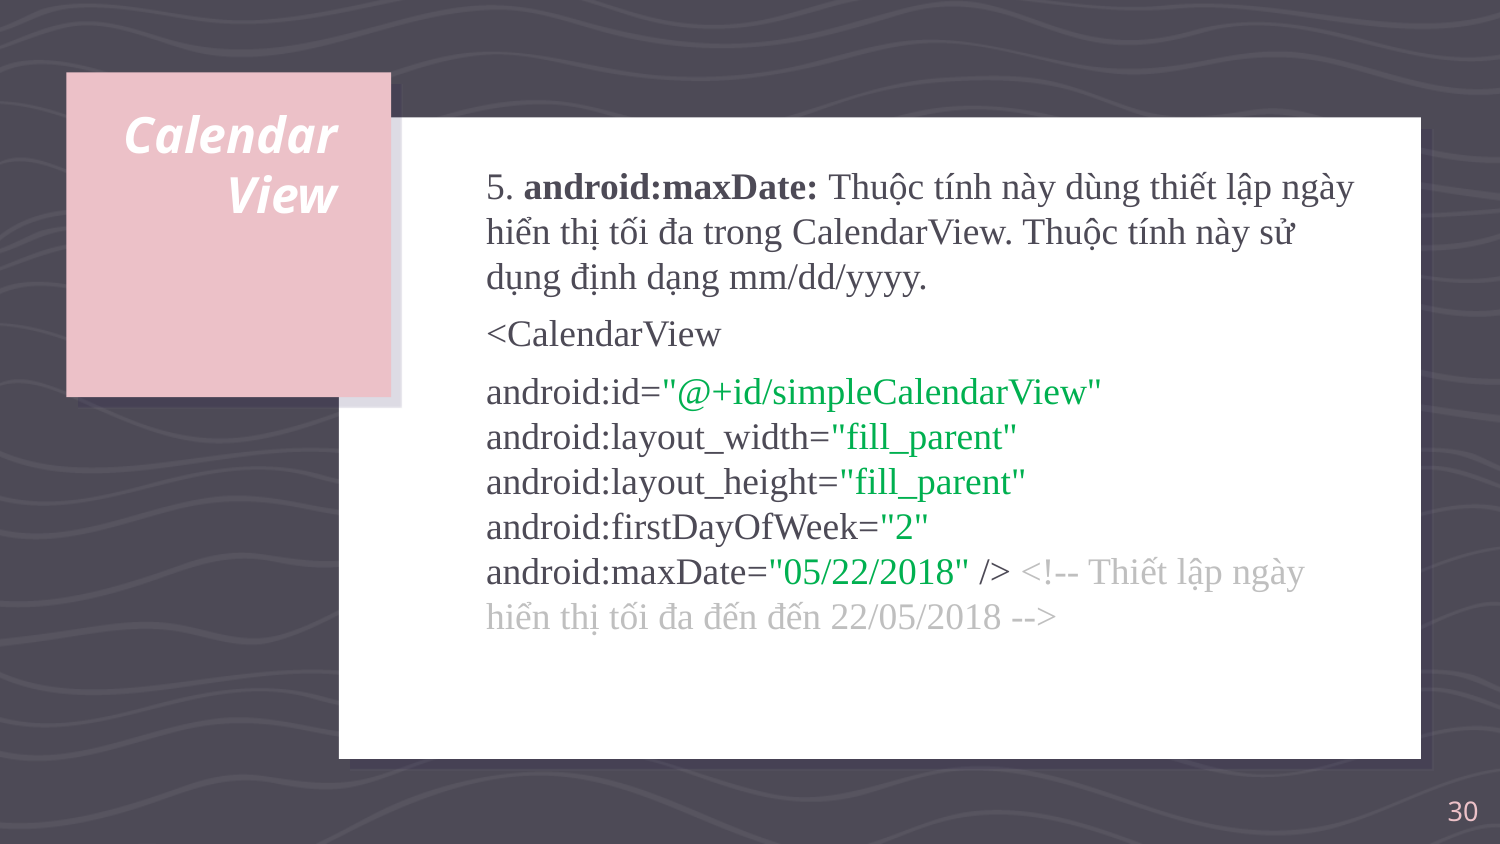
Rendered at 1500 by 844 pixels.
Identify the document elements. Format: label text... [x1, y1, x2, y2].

slide_number 30 [1403, 779, 1494, 844]
list 5. android:maxDate: Thuộc tính này dùng thiết lập ngày hiển thị tối đa trong CalendarView. Thuộc tính này sử dụng định dạng mm/dd/yyyy. <CalendarView android:id="@+id/simpleCalendarView" android:layout_width="fill_parent" android:layout_height="fill_parent" android:firstDayOfWeek="2" android:maxDate="05/22/2018" /> <!-- Thiết lập ngày hiển thị tối đa đến đến 22/05/2018 --> [452, 146, 1375, 693]
title CalendarView [87, 88, 353, 230]
